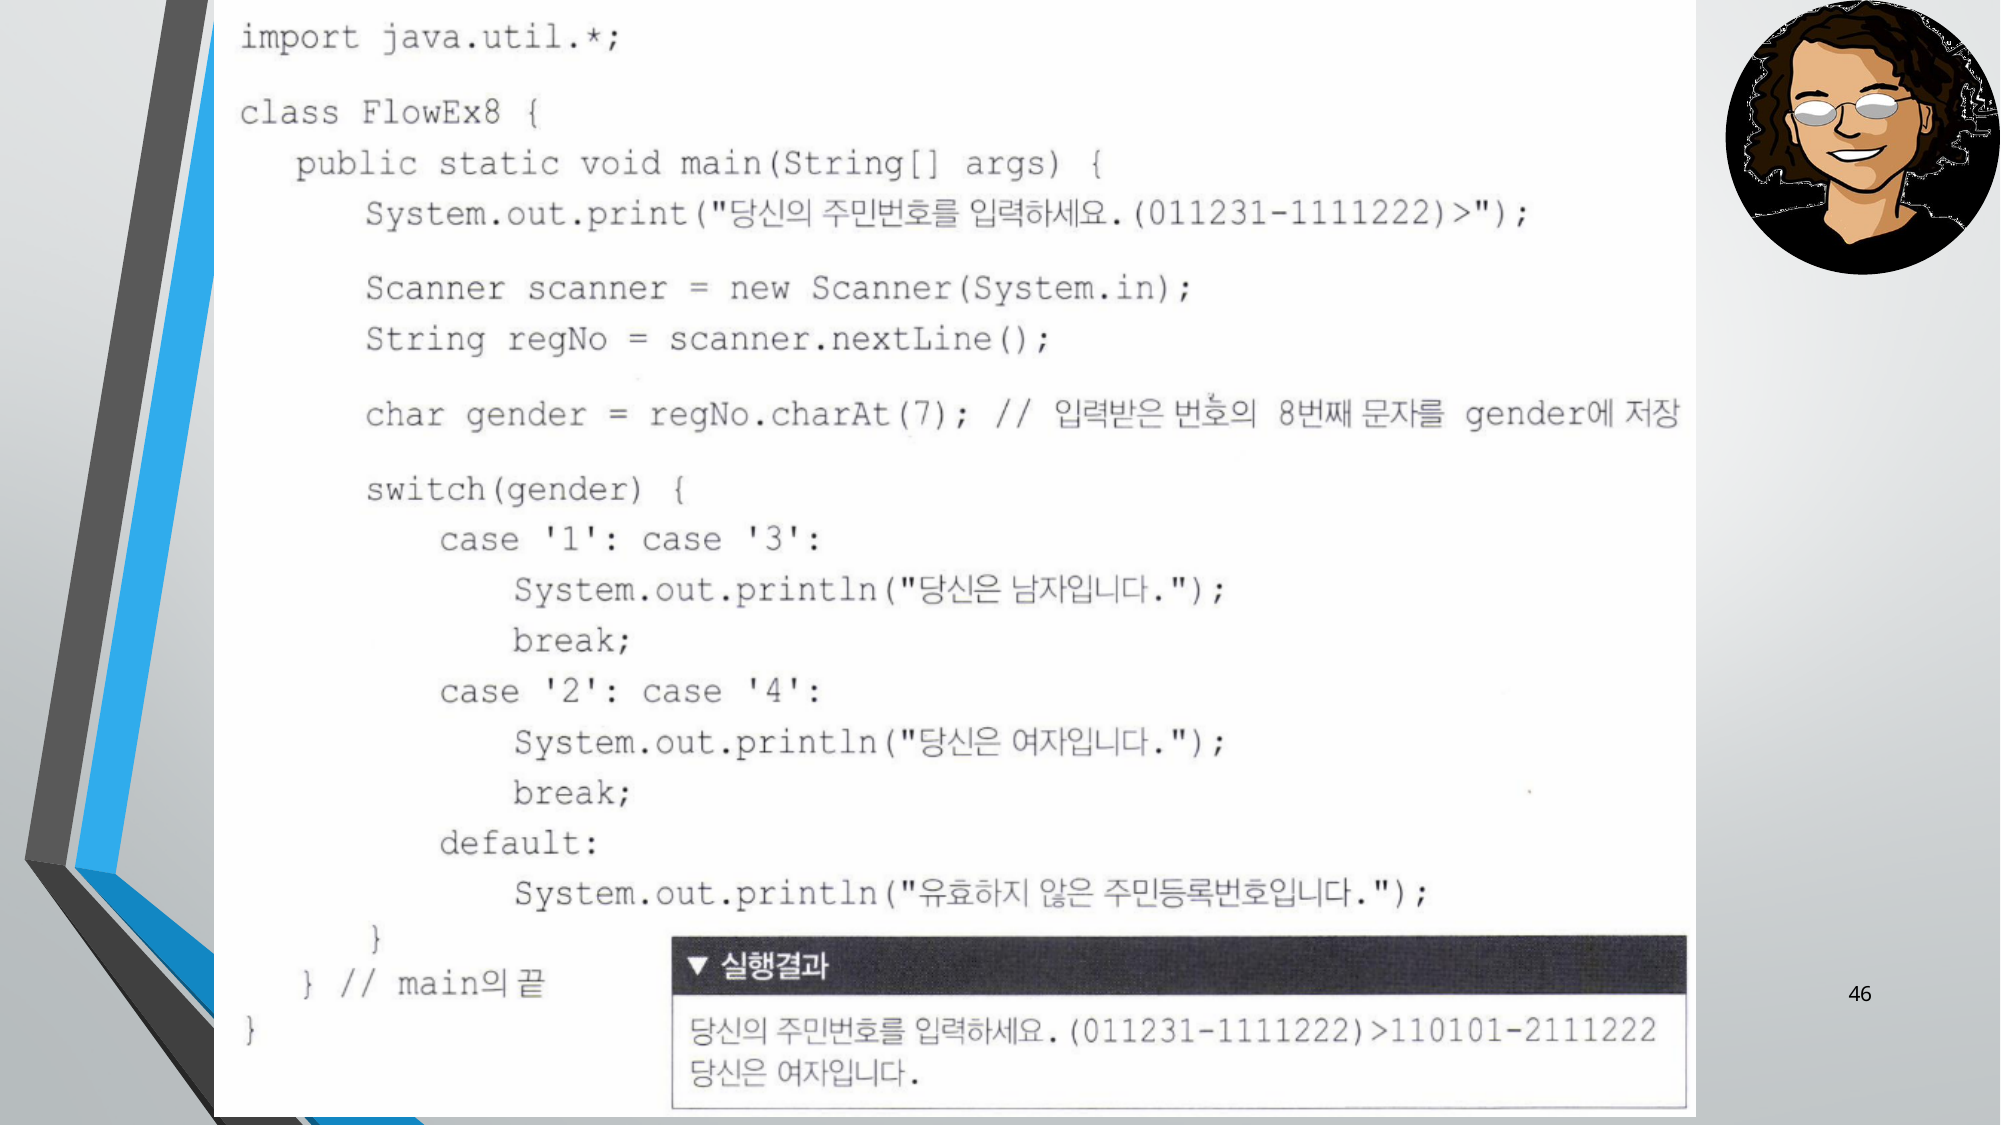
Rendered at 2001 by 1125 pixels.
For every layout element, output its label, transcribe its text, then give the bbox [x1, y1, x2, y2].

picture [1725, 0, 2000, 275]
slide_number 45 [1796, 965, 1887, 1025]
picture [214, 0, 1696, 1117]
